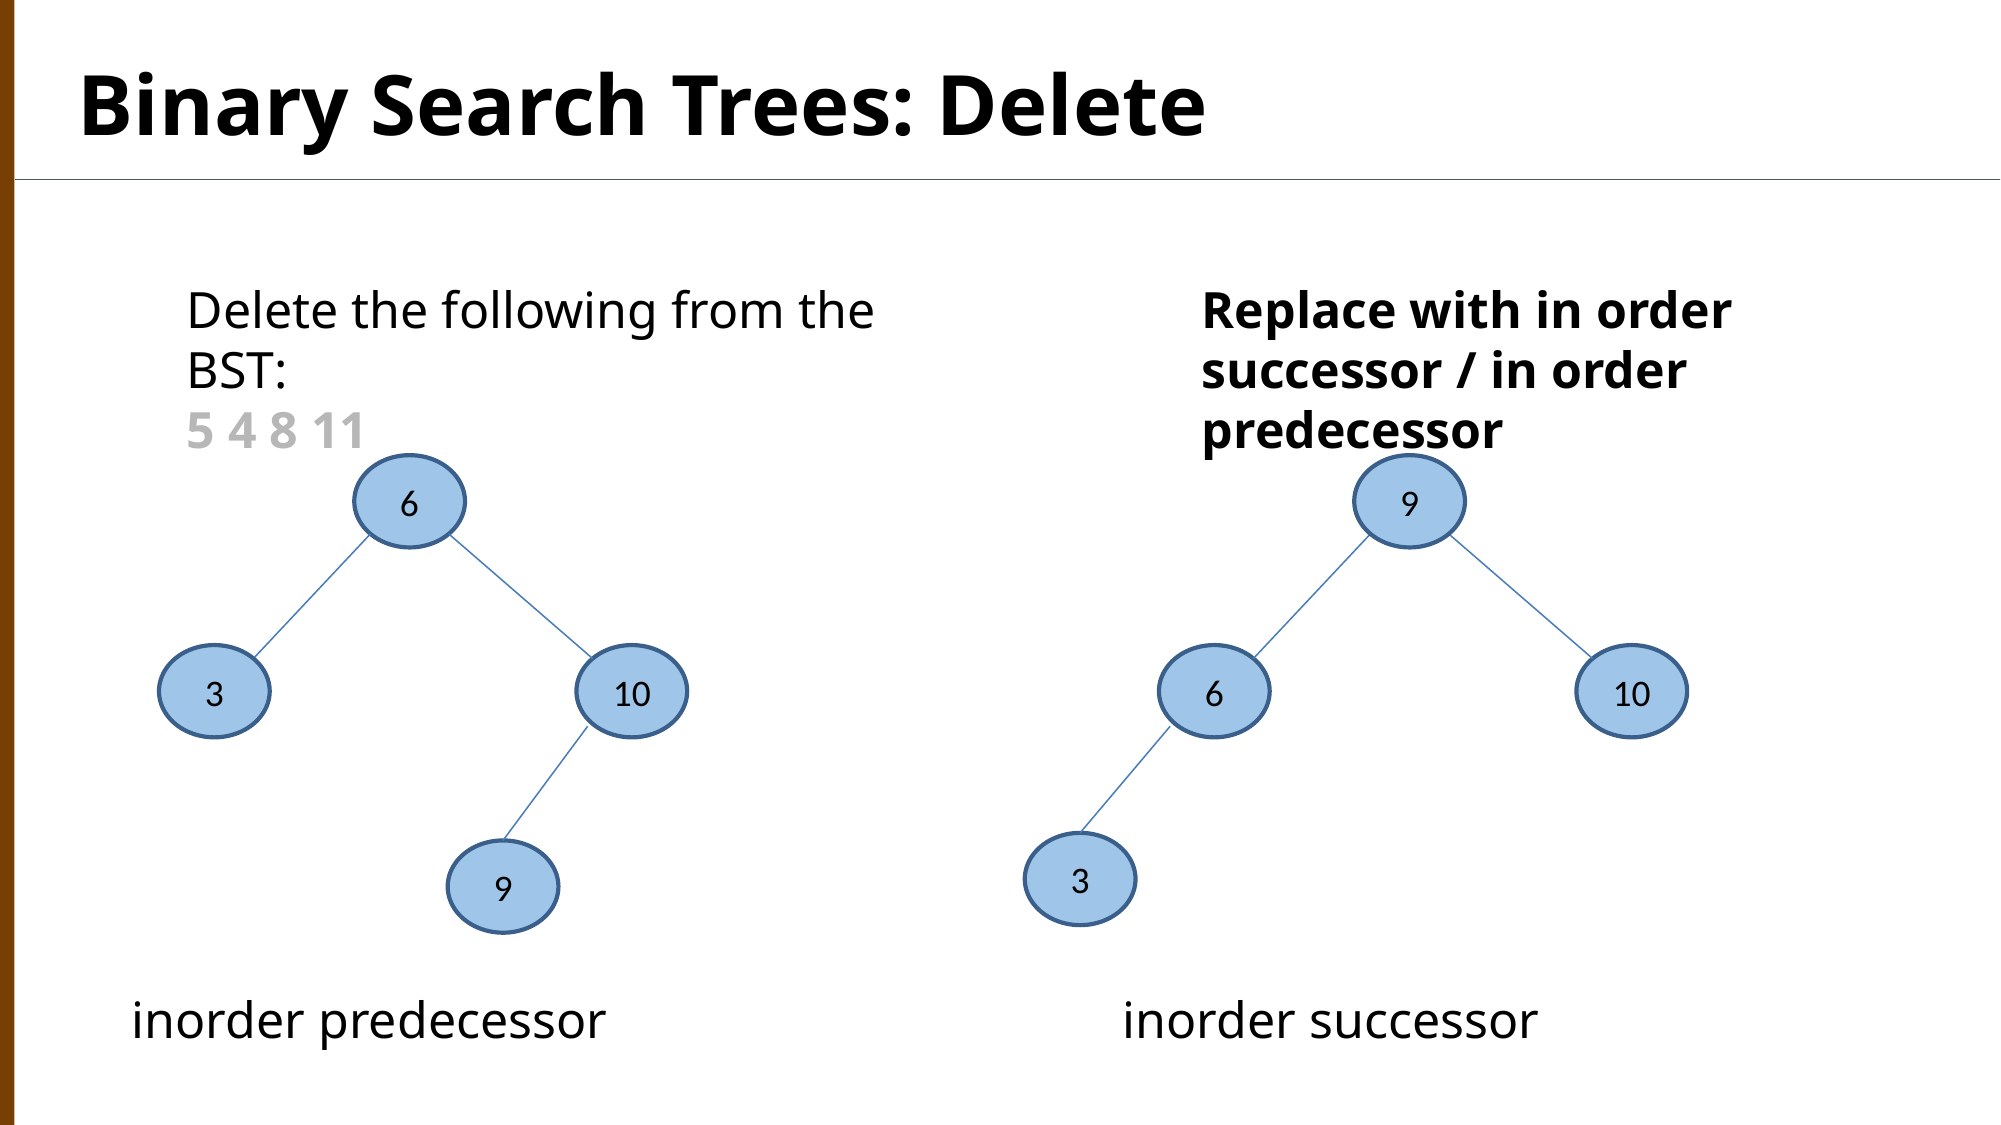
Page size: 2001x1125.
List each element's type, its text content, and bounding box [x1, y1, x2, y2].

text_box Delete the following from the BST: 5 4 8 11 [171, 263, 927, 319]
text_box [253, 454, 688, 738]
text_box Replace with in order successor / in order predecessor [1186, 263, 1964, 573]
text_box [1253, 454, 1688, 738]
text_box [447, 726, 588, 933]
text_box inorder successor [1107, 973, 1748, 1029]
text_box Binary Search Trees: Delete [62, 36, 2000, 219]
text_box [1024, 726, 1171, 926]
text_box 6 [1158, 645, 1248, 738]
text_box inorder predecessor [116, 973, 757, 1028]
text_box 3 [158, 645, 248, 738]
